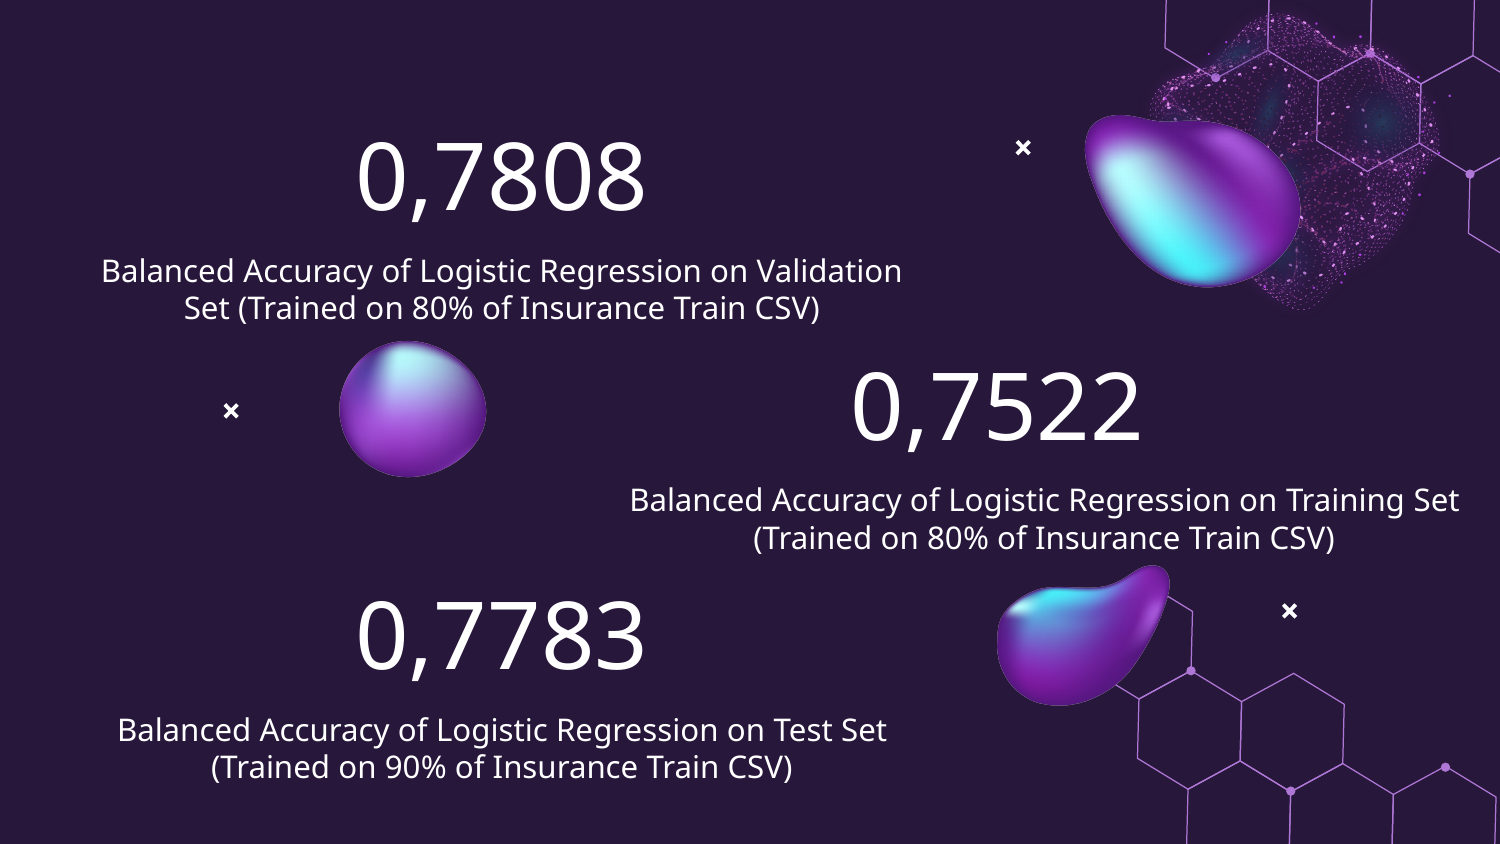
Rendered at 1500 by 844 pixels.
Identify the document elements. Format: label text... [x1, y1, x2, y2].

subtitle Balanced Accuracy of Logistic Regression on Validation Set (Trained on 80% of Insurance Train CSV) [63, 236, 942, 297]
subtitle Balanced Accuracy of Logistic Regression on Training Set (Trained on 80% of Insurance Train CSV) [612, 465, 1477, 526]
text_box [1283, 604, 1297, 618]
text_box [224, 404, 238, 418]
picture [976, 536, 1204, 728]
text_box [1016, 141, 1030, 155]
subtitle Balanced Accuracy of Logistic Regression on Test Set (Trained on 90% of Insurance Train CSV) [90, 695, 915, 756]
title 0,7522 [612, 339, 1383, 465]
picture [1061, 0, 1500, 357]
picture [319, 319, 506, 502]
title 0,7783 [116, 569, 888, 695]
title 0,7808 [116, 109, 888, 236]
